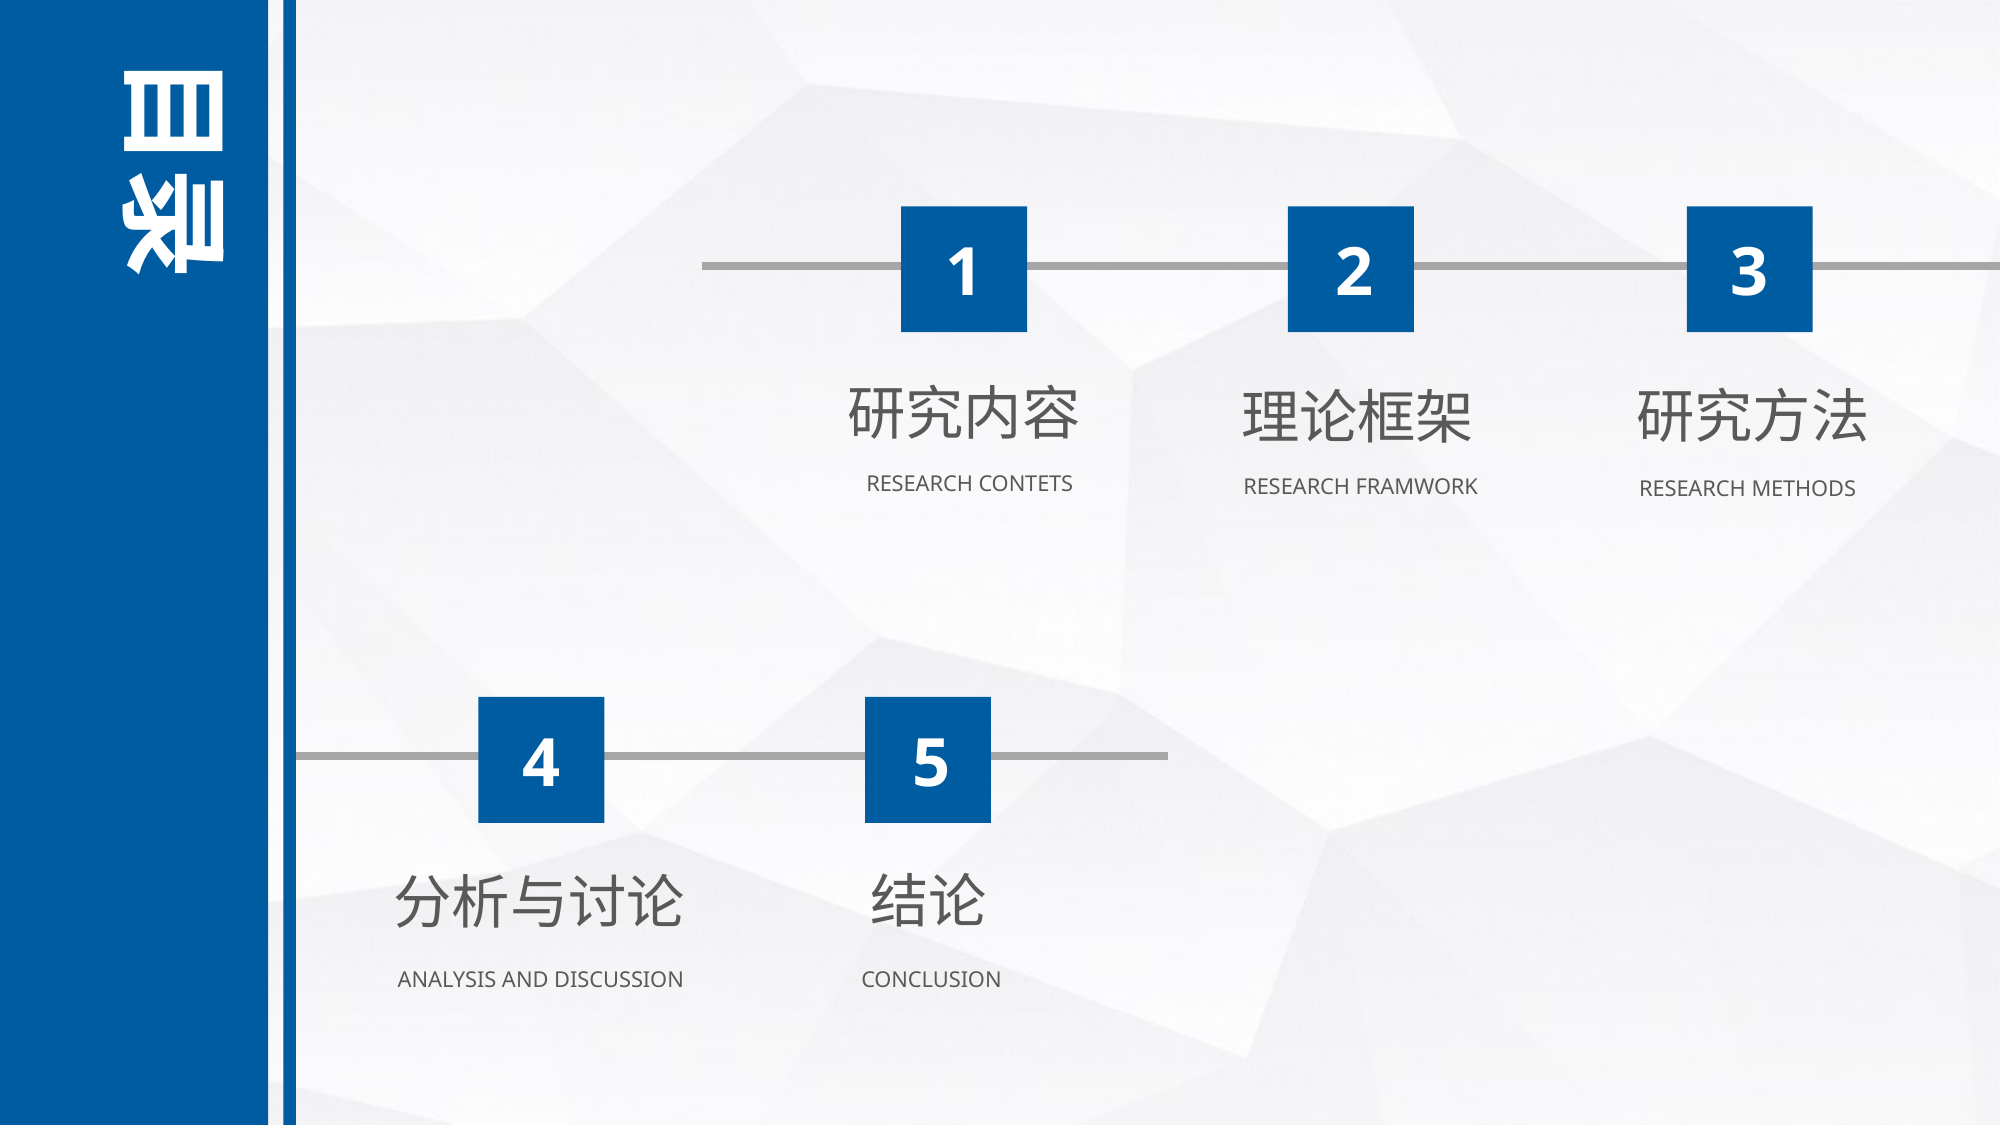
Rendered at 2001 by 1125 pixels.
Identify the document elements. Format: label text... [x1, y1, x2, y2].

text_box 分析与讨论 [378, 857, 700, 943]
text_box 目录 [86, 40, 254, 330]
text_box 理论框架 [1226, 372, 1490, 458]
text_box ANALYSIS AND DISCUSSION [382, 957, 700, 999]
text_box 研究方法 [1621, 371, 1885, 457]
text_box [851, 696, 1012, 823]
text_box [282, 0, 297, 1125]
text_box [461, 696, 622, 823]
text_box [883, 206, 1045, 333]
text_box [1274, 206, 1435, 333]
text_box RESEARCH METHODS [1624, 467, 1872, 509]
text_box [1669, 206, 1830, 333]
text_box 研究内容 [832, 368, 1096, 454]
text_box [0, 0, 269, 1125]
text_box RESEARCH CONTETS [851, 461, 1089, 504]
text_box 结论 [855, 856, 1003, 942]
picture [269, 0, 282, 1125]
text_box RESEARCH FRAMWORK [1228, 465, 1494, 507]
text_box CONCLUSION [846, 958, 1017, 1000]
picture [297, 0, 2001, 1125]
